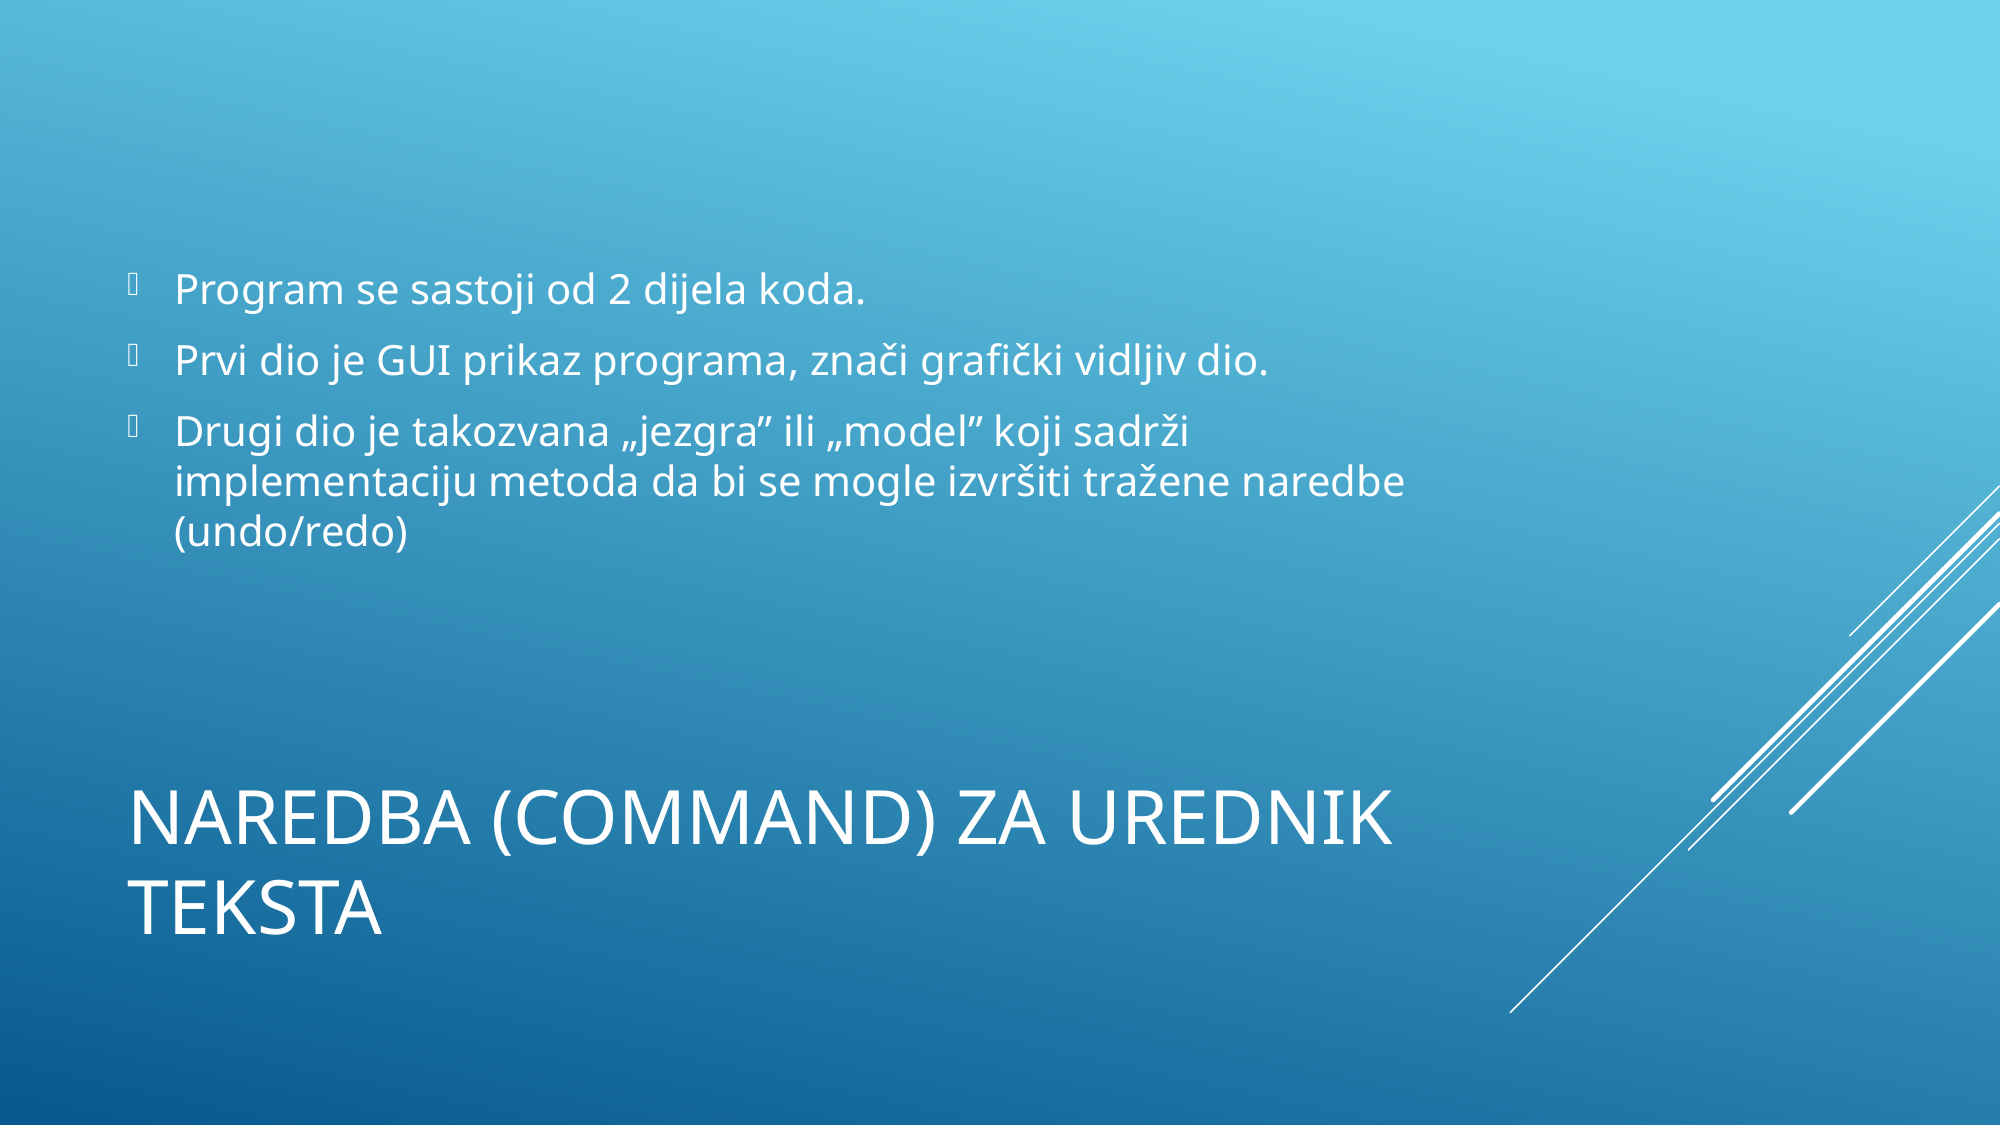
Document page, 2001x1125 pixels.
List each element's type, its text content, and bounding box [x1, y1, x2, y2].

title Naredba (Command) za urednik teksta [112, 736, 1513, 984]
list Program se sastoji od 2 dijela koda. Prvi dio je GUI prikaz programa, znači grafički vidljiv dio. Drugi dio je takozvana „jezgra” ili „model” koji sadrži implementaciju metoda da bi se mogle izvršiti tražene naredbe (undo/redo) [112, 112, 1513, 706]
